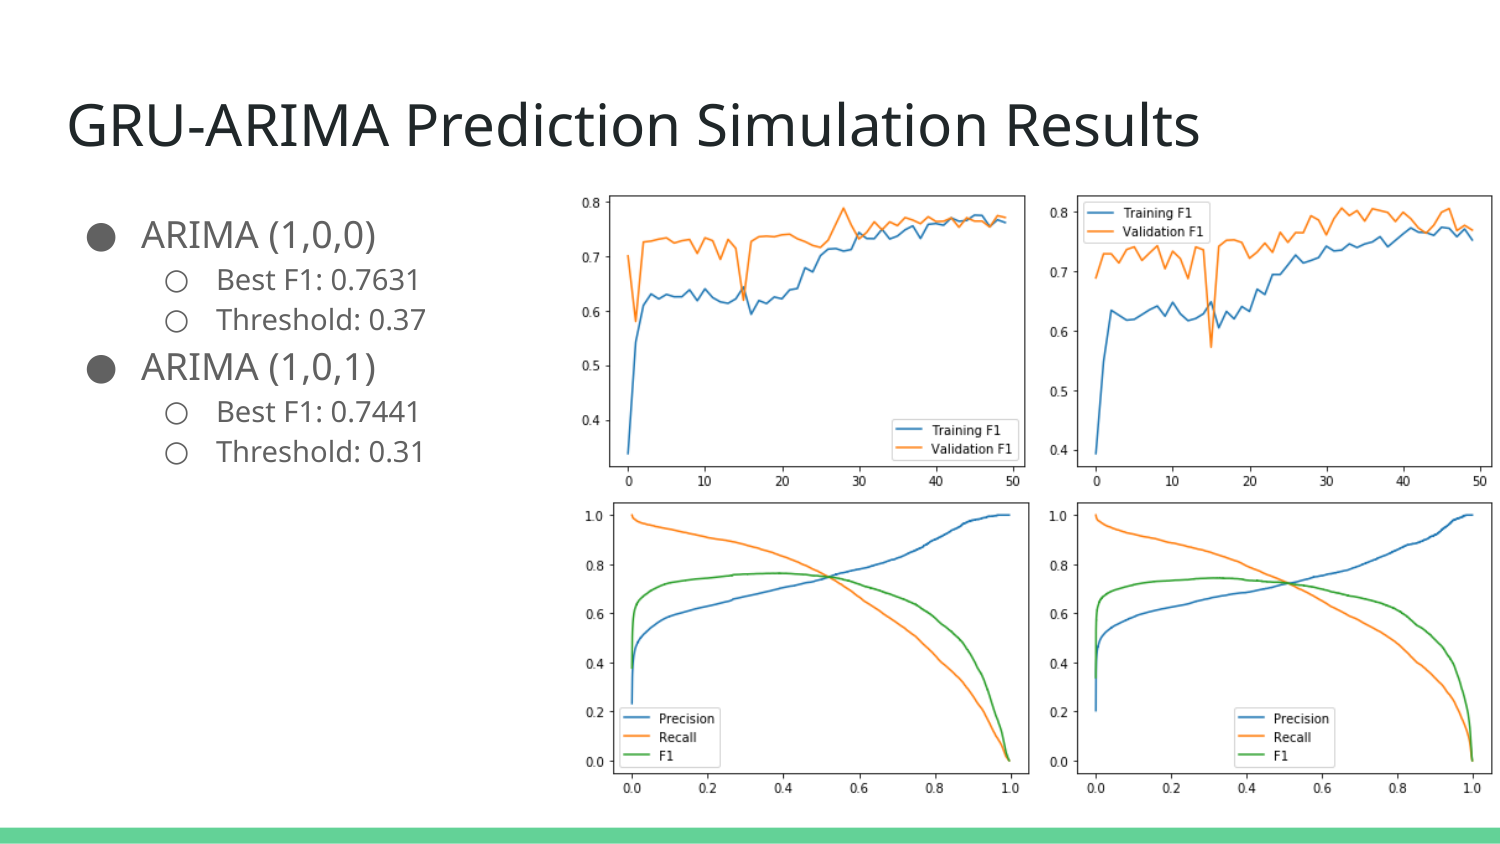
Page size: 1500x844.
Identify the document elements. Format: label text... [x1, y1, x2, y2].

title GRU-ARIMA Prediction Simulation Results [51, 72, 1449, 167]
picture [1039, 188, 1500, 803]
list ARIMA (1,0,0) Best F1: 0.7631 Threshold: 0.37 ARIMA (1,0,1) Best F1: 0.7441 Threshold: 0.31 [51, 189, 570, 750]
picture [572, 188, 1037, 803]
